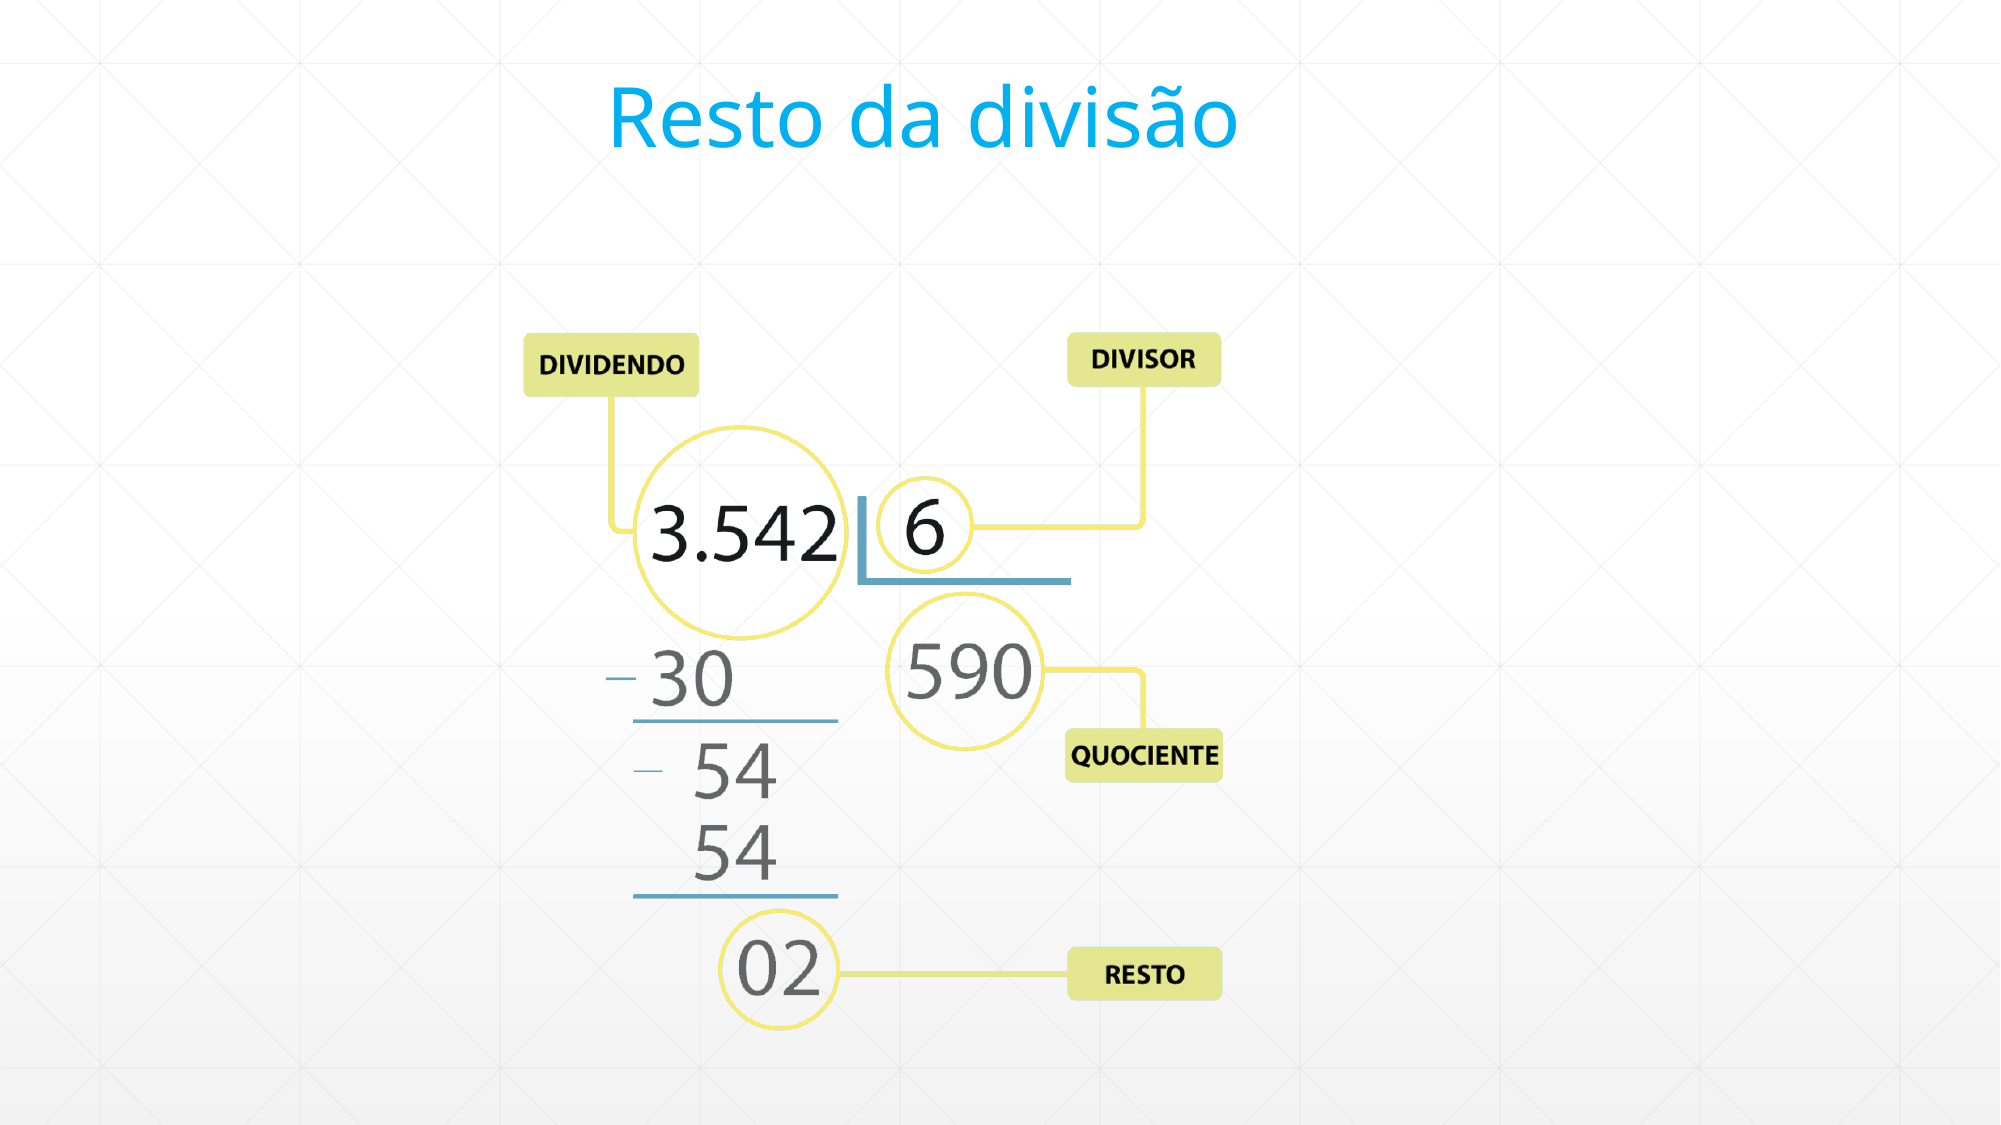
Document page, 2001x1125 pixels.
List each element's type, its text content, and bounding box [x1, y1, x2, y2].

text_box Resto da divisão [126, 68, 1722, 154]
picture [488, 299, 1257, 1068]
